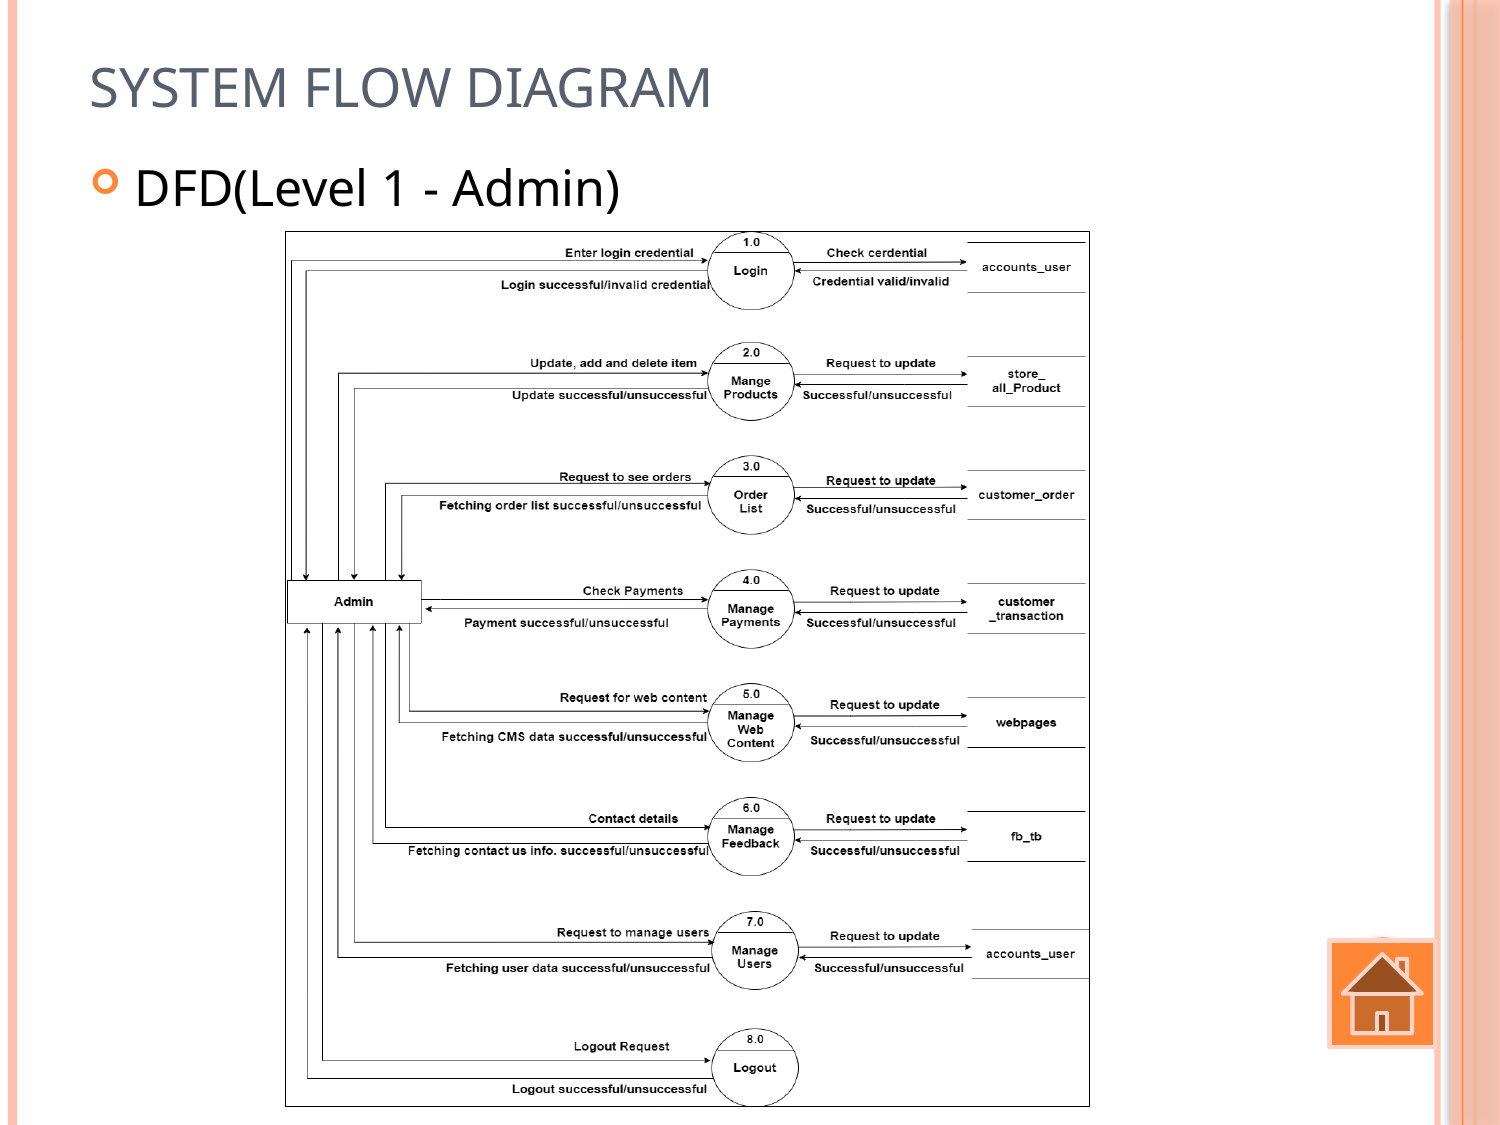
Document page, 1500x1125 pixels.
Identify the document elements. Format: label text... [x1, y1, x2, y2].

text_box [1327, 938, 1437, 1049]
picture [284, 231, 1091, 1108]
list DFD(Level 1 - Admin) [75, 149, 1300, 1062]
title System Flow Diagram [75, 45, 1300, 126]
